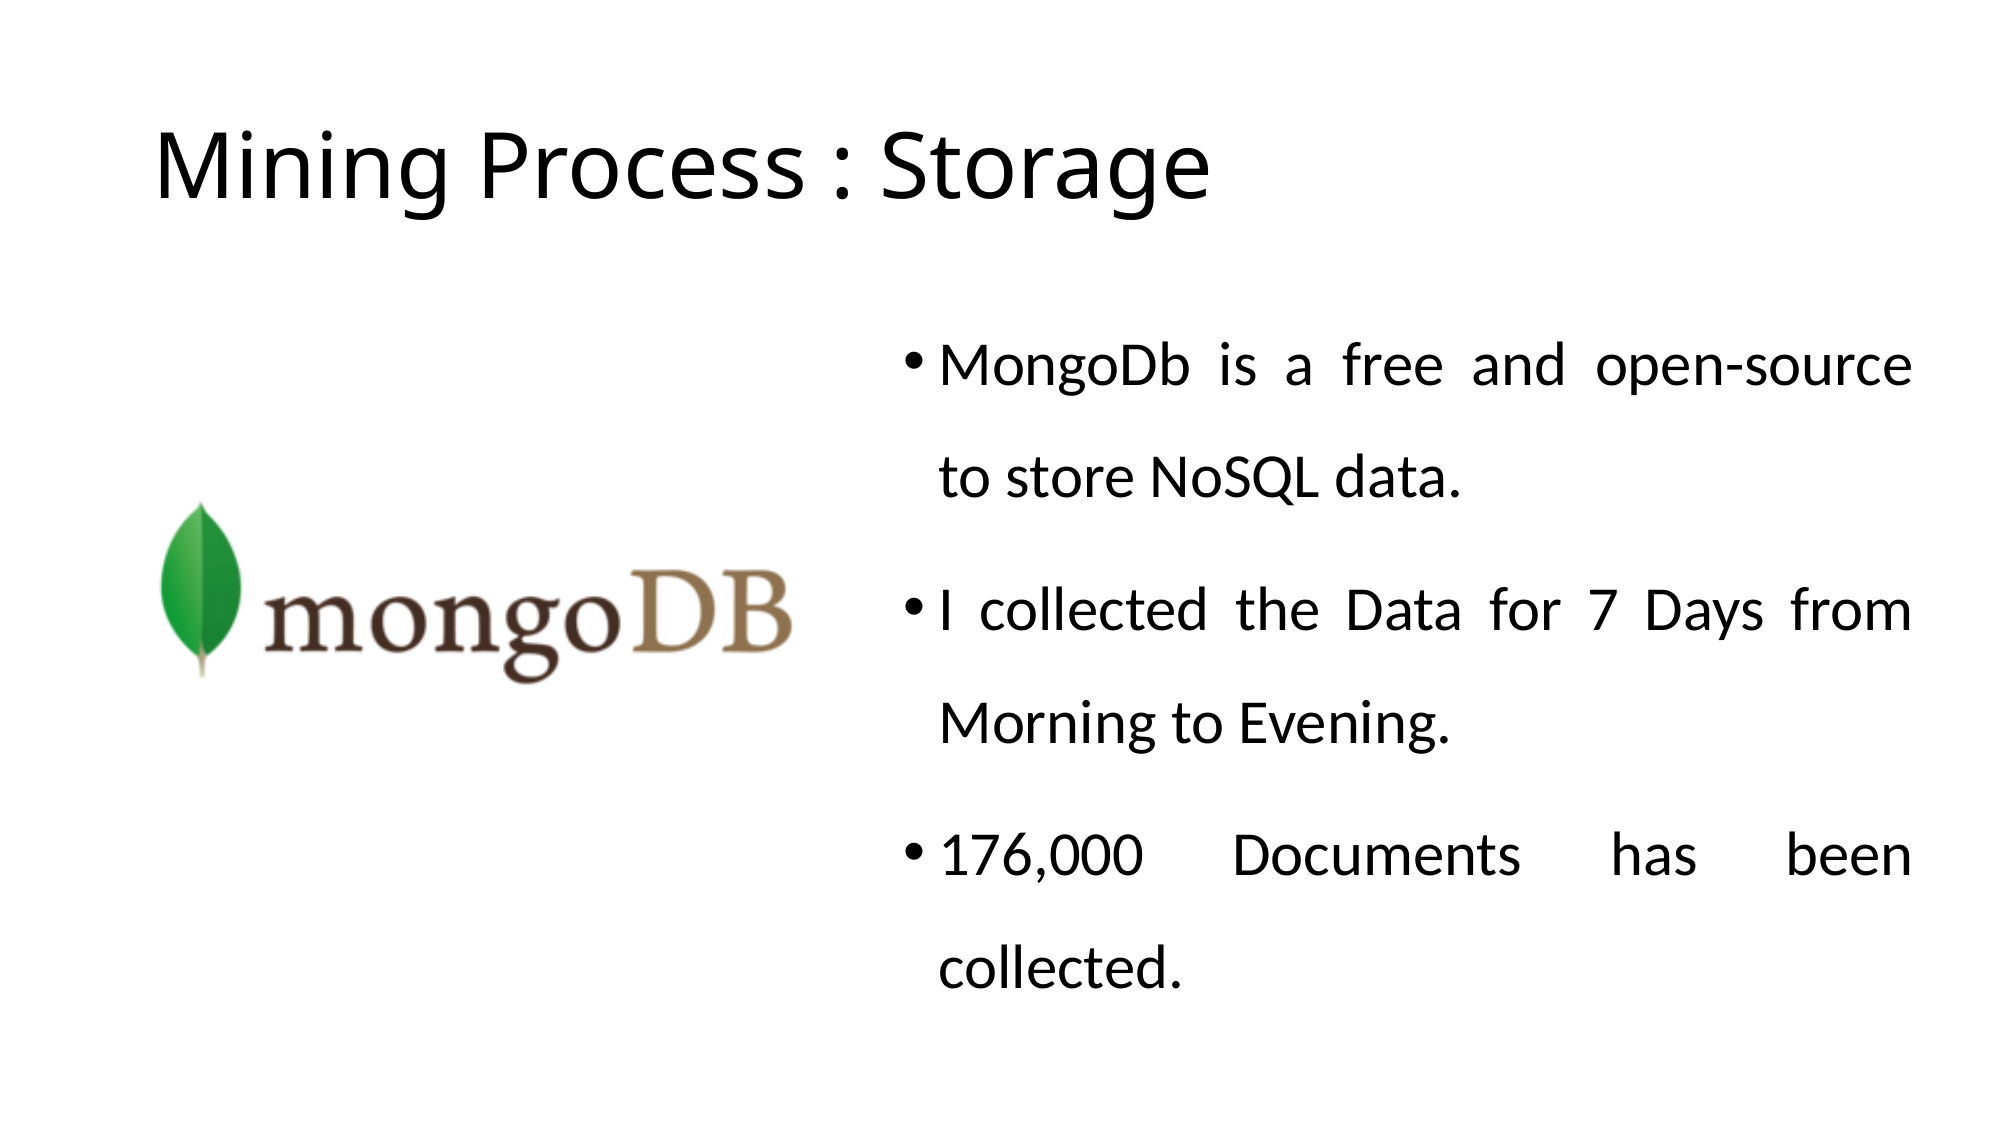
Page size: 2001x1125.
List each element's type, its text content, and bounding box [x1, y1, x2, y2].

list MongoDb is a free and open-source to store NoSQL data. I collected the Data for 7 Days from Morning to Evening. 176,000 Documents has been collected. [888, 277, 1930, 1013]
picture [137, 359, 815, 829]
title Mining Process : Storage [137, 59, 1863, 278]
